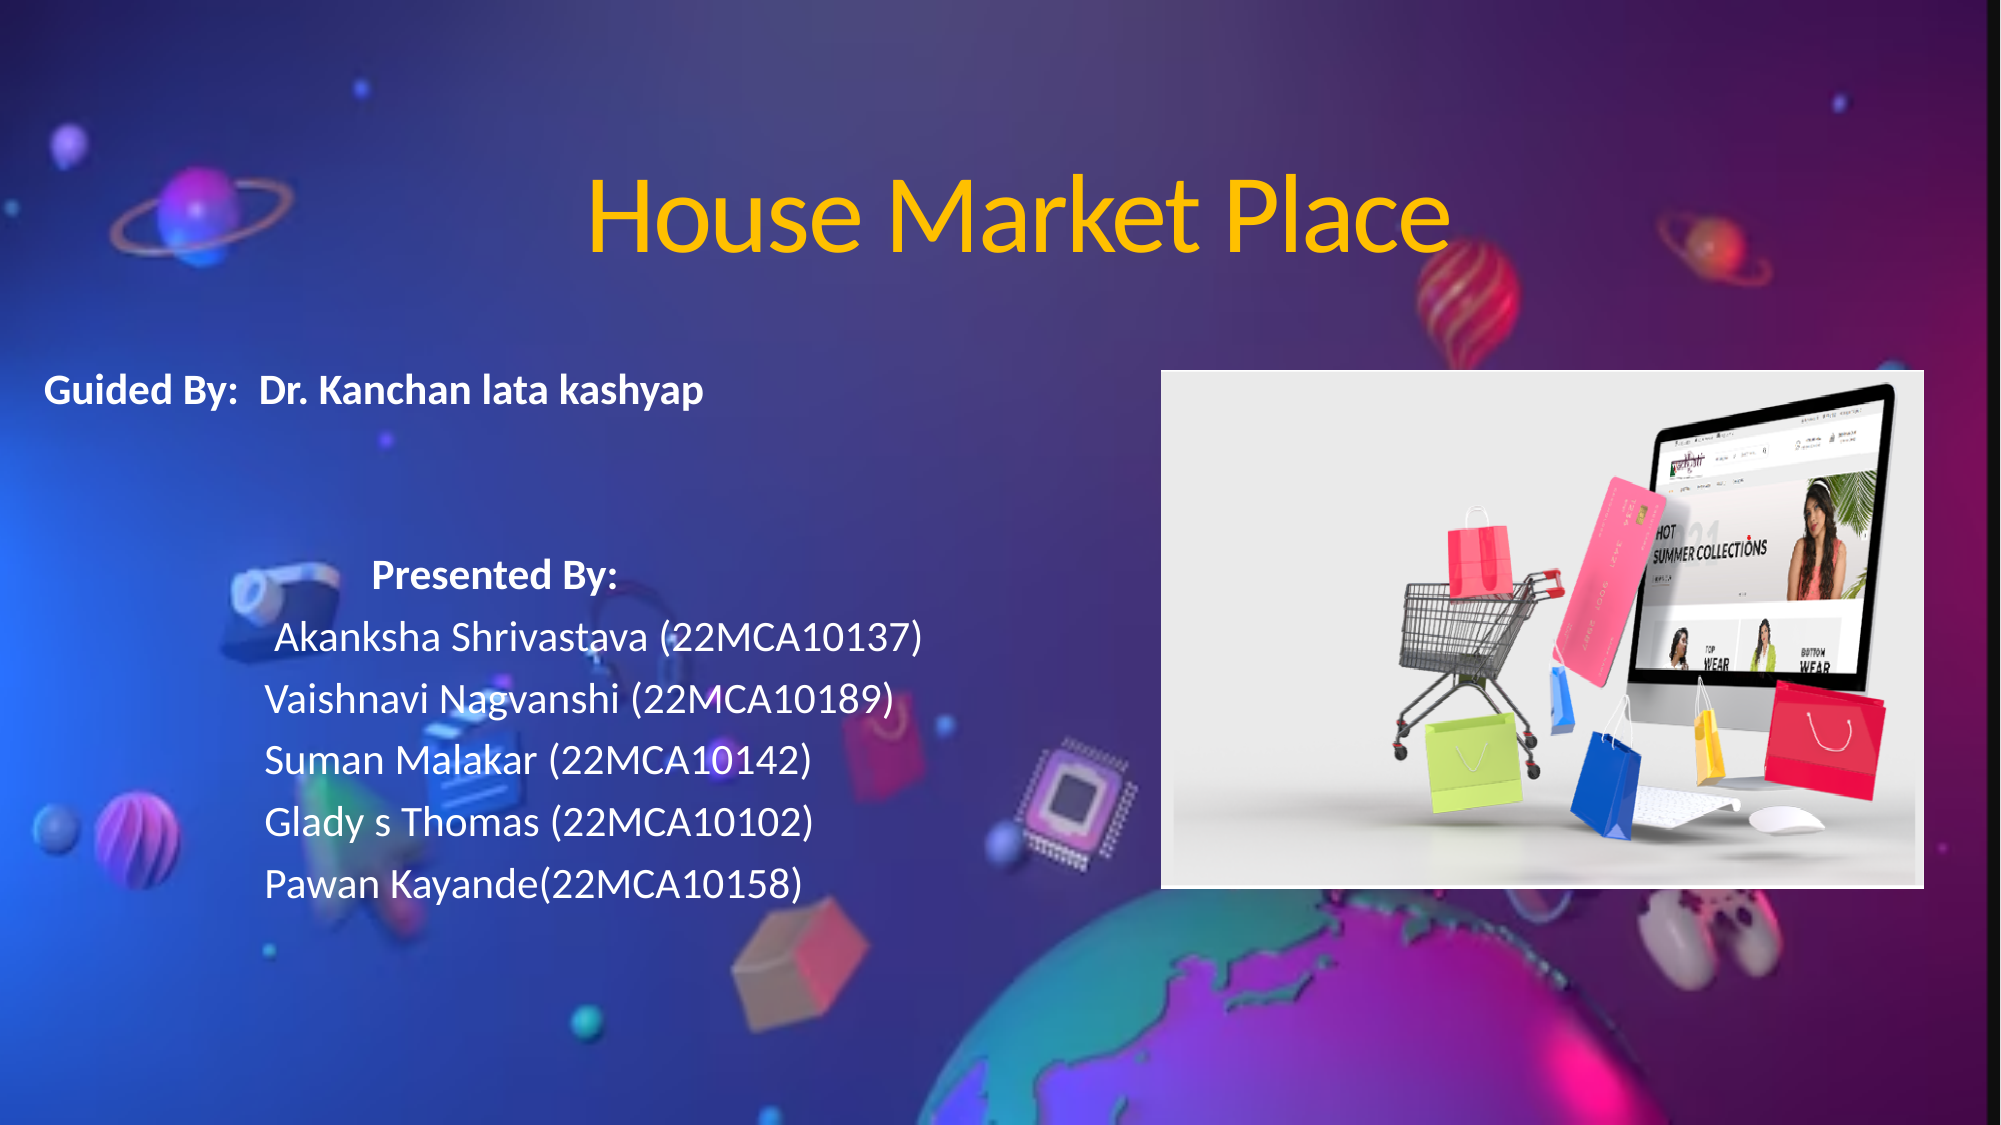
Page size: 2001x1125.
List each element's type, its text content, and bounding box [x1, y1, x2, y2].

picture [0, 0, 2001, 1125]
title House Market Place [107, 81, 1875, 354]
list Guided By: Dr. Kanchan lata kashyap Presented By: Akanksha Shrivastava (22MCA10137) Vaishnavi Nagvanshi (22MCA10189) Suman Malakar (22MCA10142) Glady s Thomas (22MCA10102) Pawan Kayande(22MCA10158) [0, 361, 1089, 1094]
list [1161, 369, 1925, 889]
